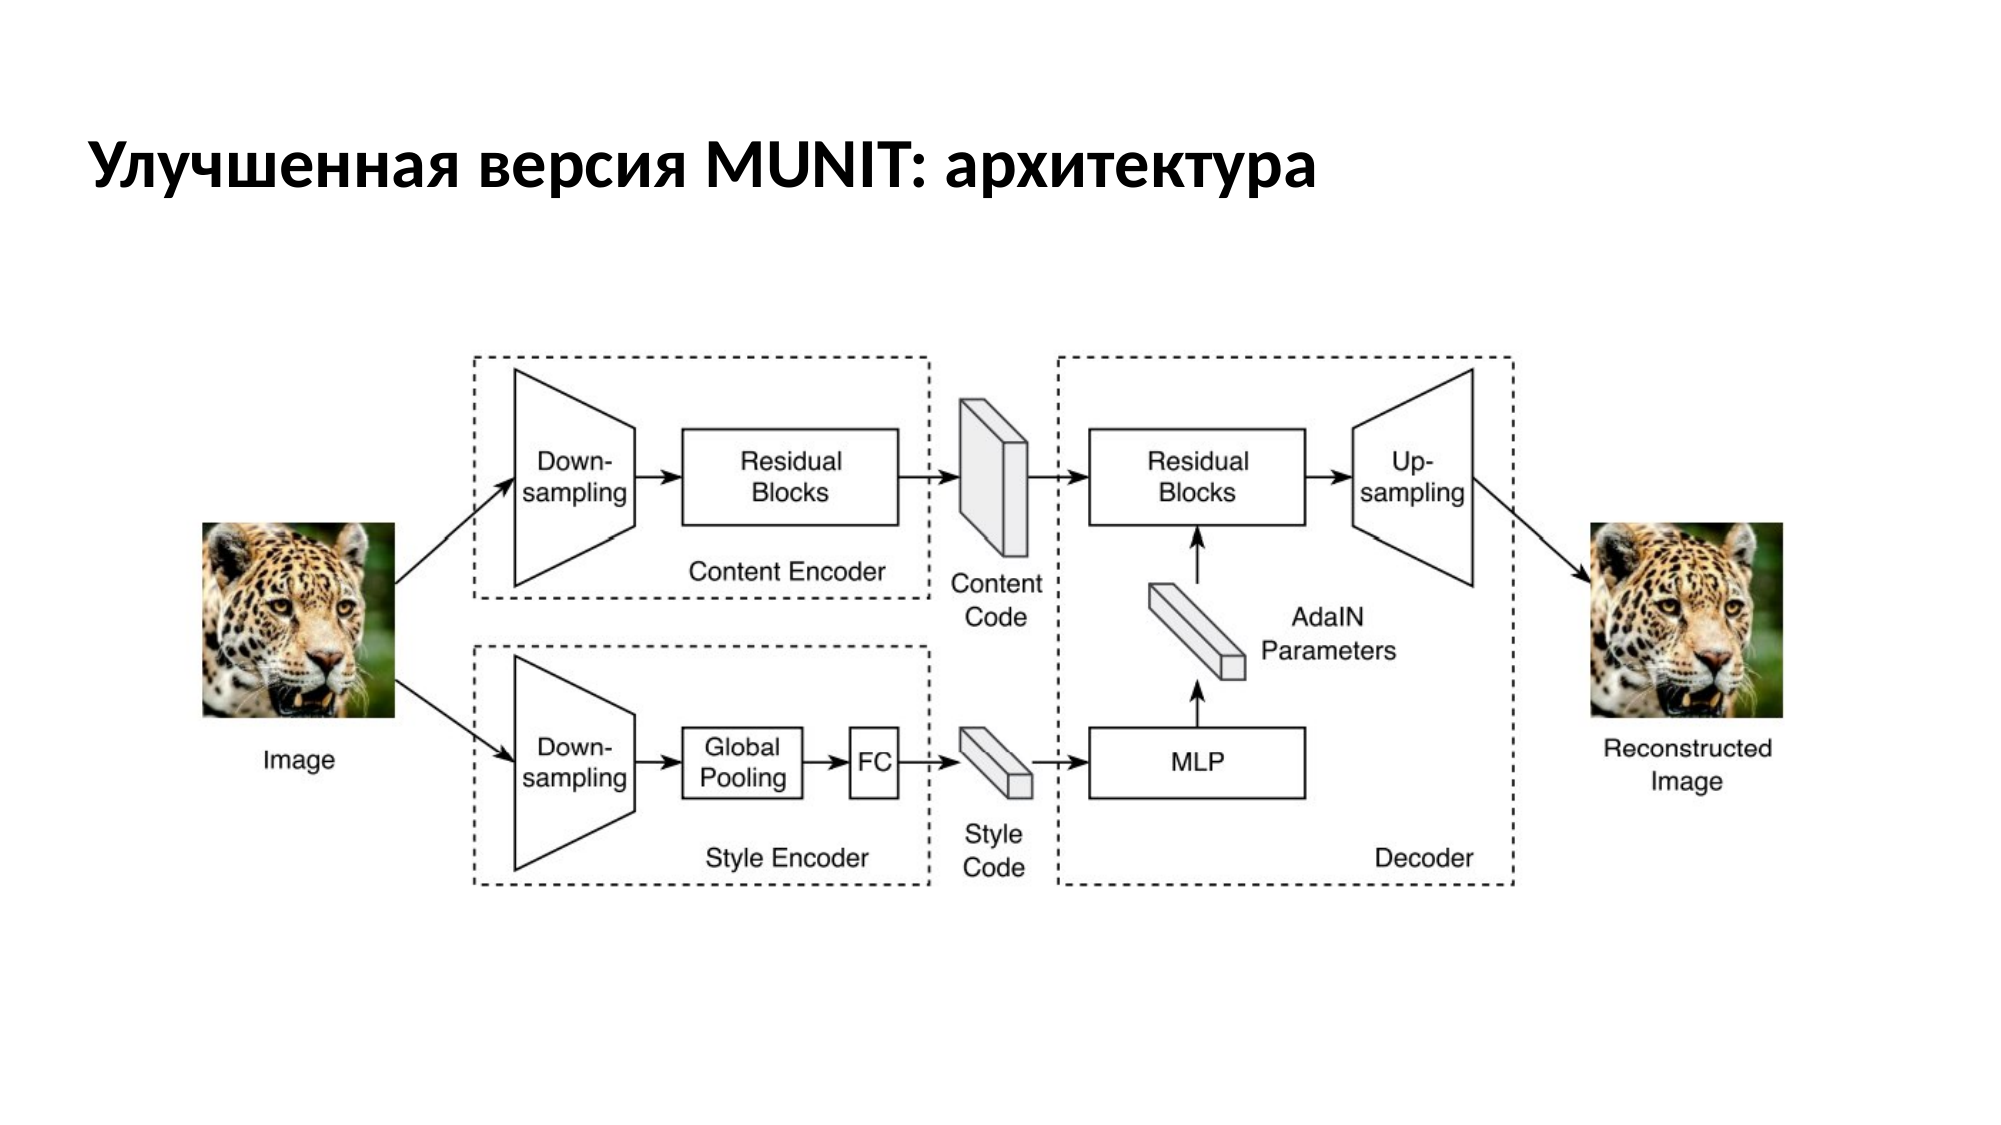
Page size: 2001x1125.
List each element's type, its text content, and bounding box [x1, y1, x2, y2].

title Улучшенная версия MUNIT: архитектура [68, 97, 1932, 223]
picture [164, 315, 1836, 936]
